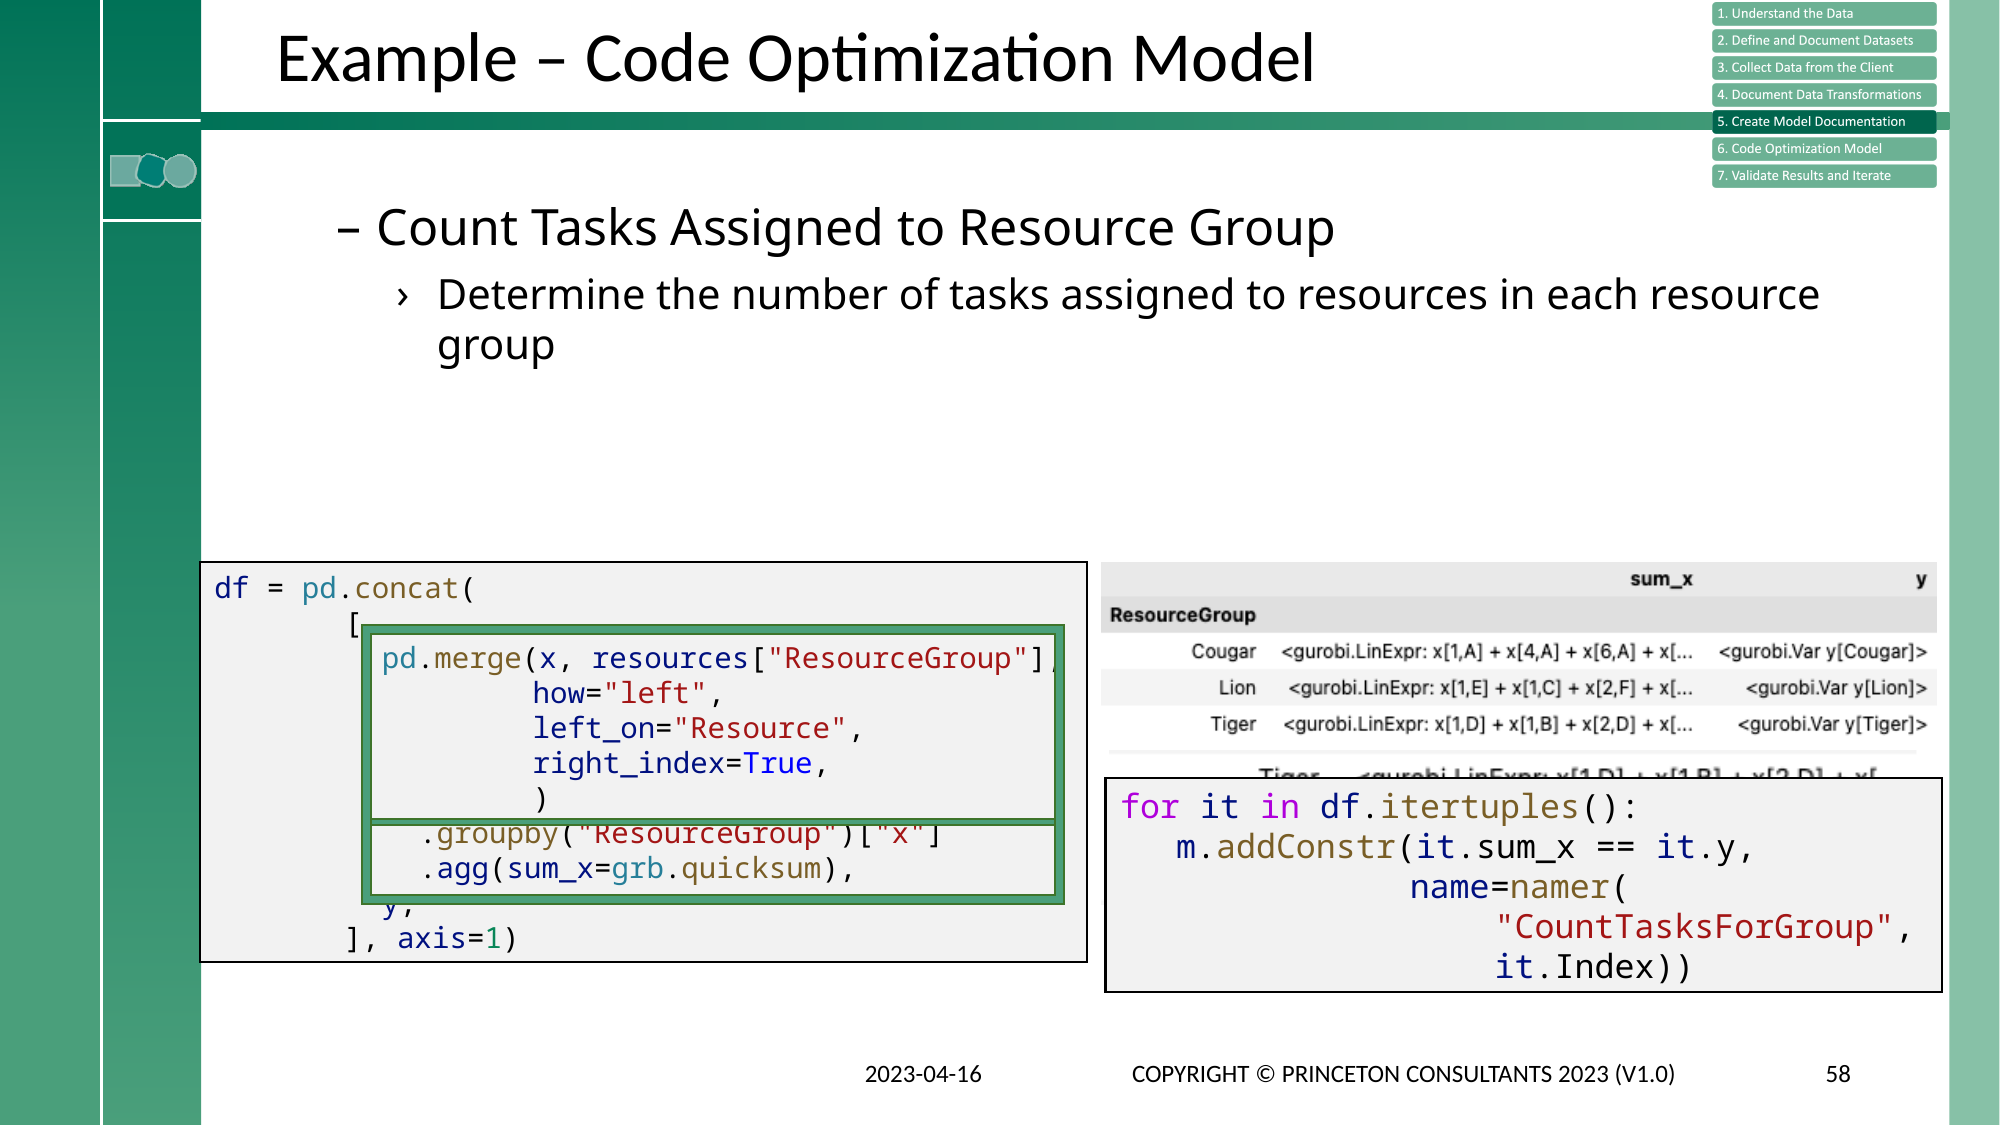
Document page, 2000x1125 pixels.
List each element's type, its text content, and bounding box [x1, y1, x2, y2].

text_box df = pd.concat( [ pd.merge(x, resources["ResourceGroup"], how="left", left_on="Resource", right_index=True, ) .groupby("ResourceGroup")["x"] .agg(sum_x=grb.quicksum), y, ], axis=1) [199, 561, 1088, 963]
picture [105, 149, 201, 192]
text_box [361, 624, 1065, 905]
text_box [372, 818, 1054, 826]
text_box for it in df.itertuples(): m.addConstr(it.sum_x == it.y, name=namer( "CountTasksForGroup", it.Index)) [1104, 777, 1943, 993]
picture [1101, 562, 1937, 905]
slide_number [849, 1042, 1050, 1103]
title Example – Code Optimization Model [261, 12, 1712, 105]
picture [1712, 1, 1937, 188]
footer Copyright © Princeton Consultants 2023 (V1.0) [1074, 1042, 1734, 1103]
slide_number 58 [1766, 1042, 1867, 1103]
